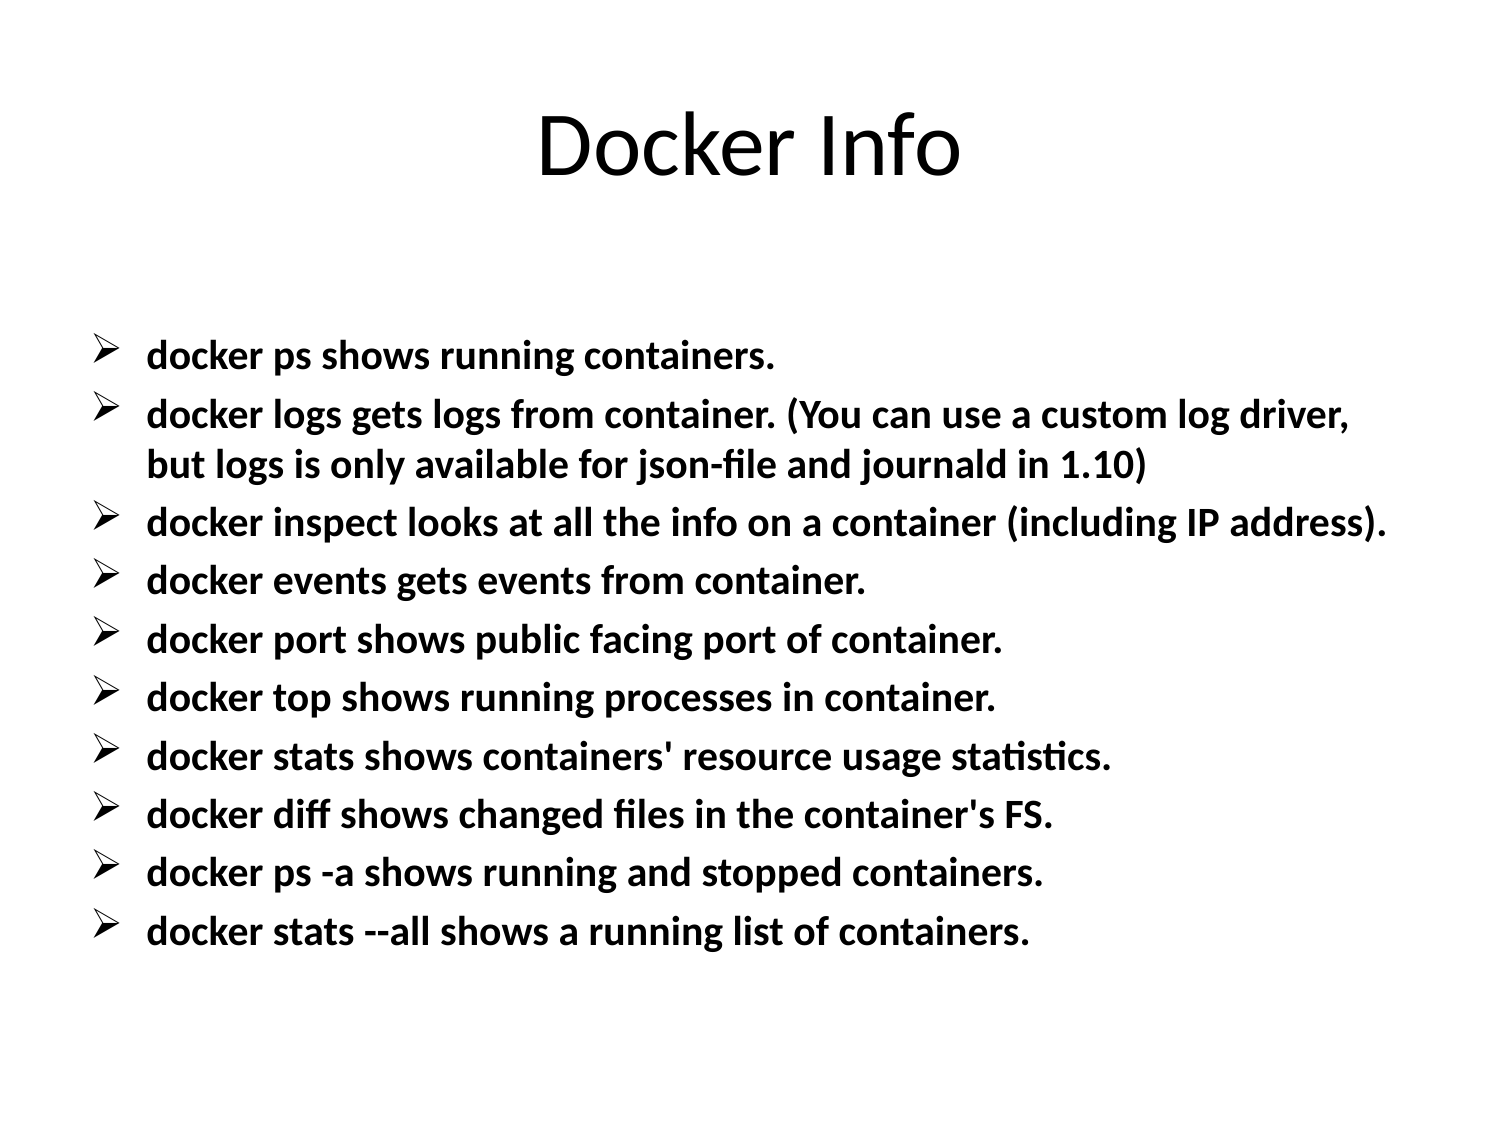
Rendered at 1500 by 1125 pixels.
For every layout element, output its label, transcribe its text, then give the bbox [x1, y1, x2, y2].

title Docker Info [75, 45, 1425, 233]
list docker ps shows running containers. docker logs gets logs from container. (You can use a custom log driver, but logs is only available for json-file and journald in 1.10) docker inspect looks at all the info on a container (including IP address). docker events gets events from container. docker port shows public facing port of container. docker top shows running processes in container. docker stats shows containers' resource usage statistics. docker diff shows changed files in the container's FS. docker ps -a shows running and stopped containers. docker stats --all shows a running list of containers. [75, 262, 1425, 1005]
